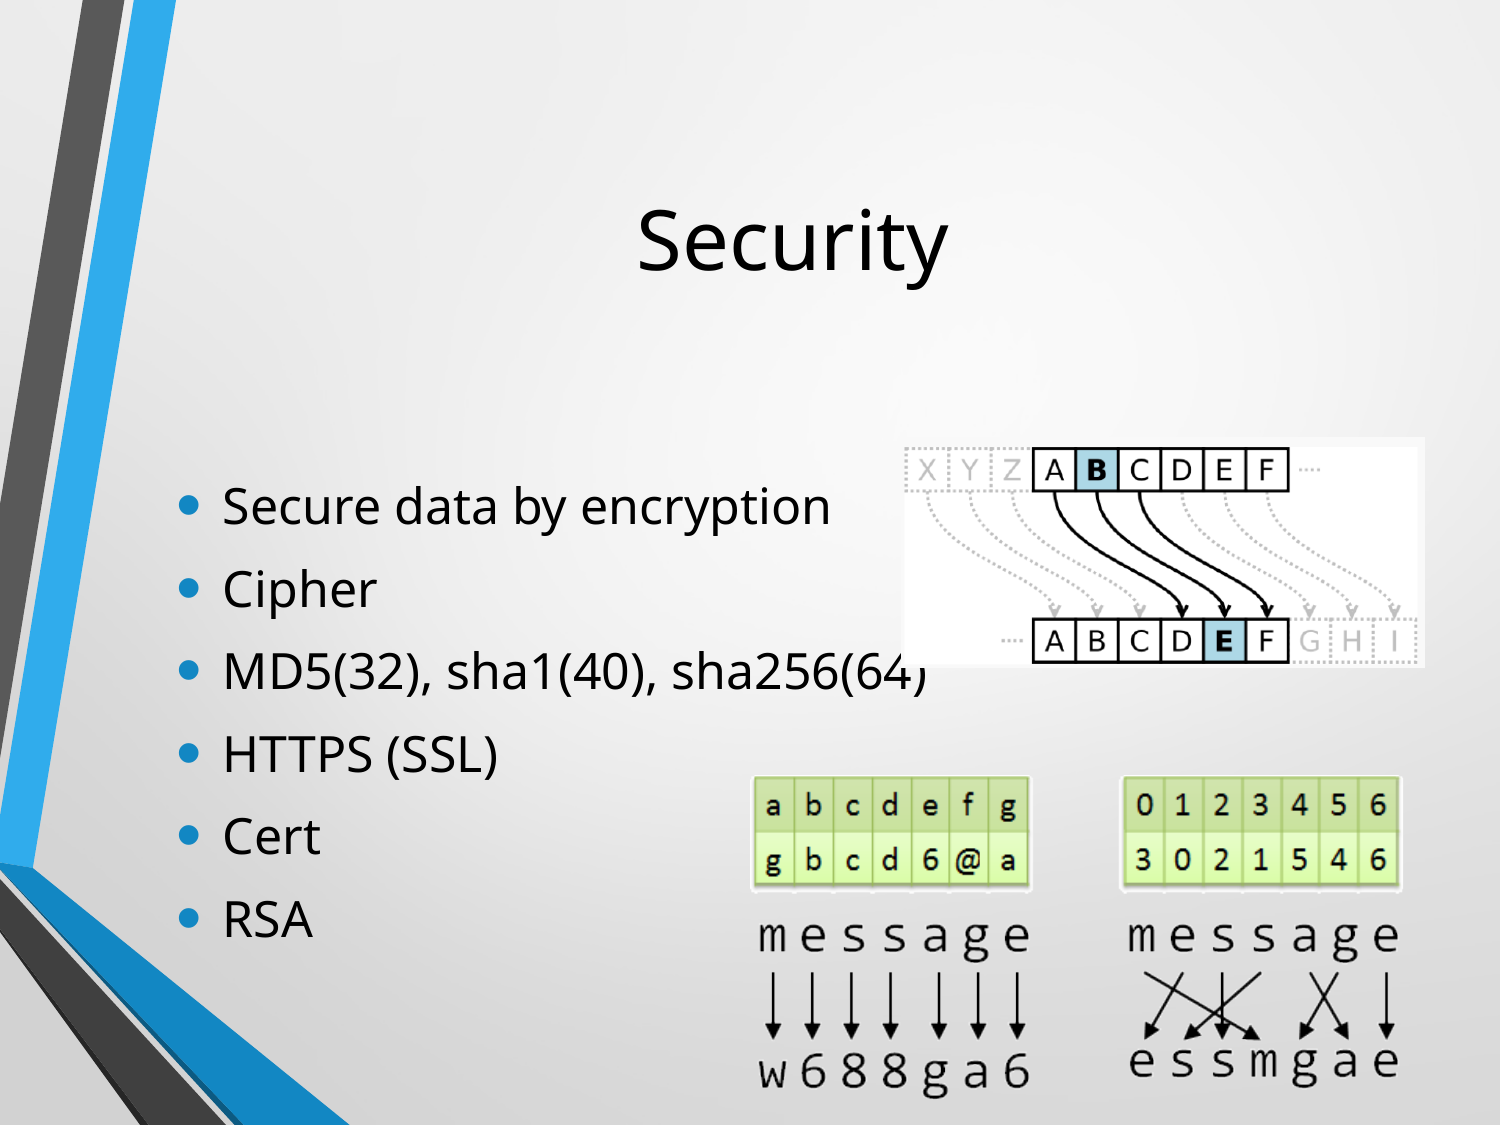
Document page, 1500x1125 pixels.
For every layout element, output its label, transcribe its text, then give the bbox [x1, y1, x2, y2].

title Security [161, 75, 1425, 400]
list Secure data by encryption Cipher MD5(32), sha1(40), sha256(64) HTTPS (SSL) Cert RSA [161, 437, 1425, 985]
picture [749, 774, 1404, 1100]
picture [901, 437, 1426, 668]
